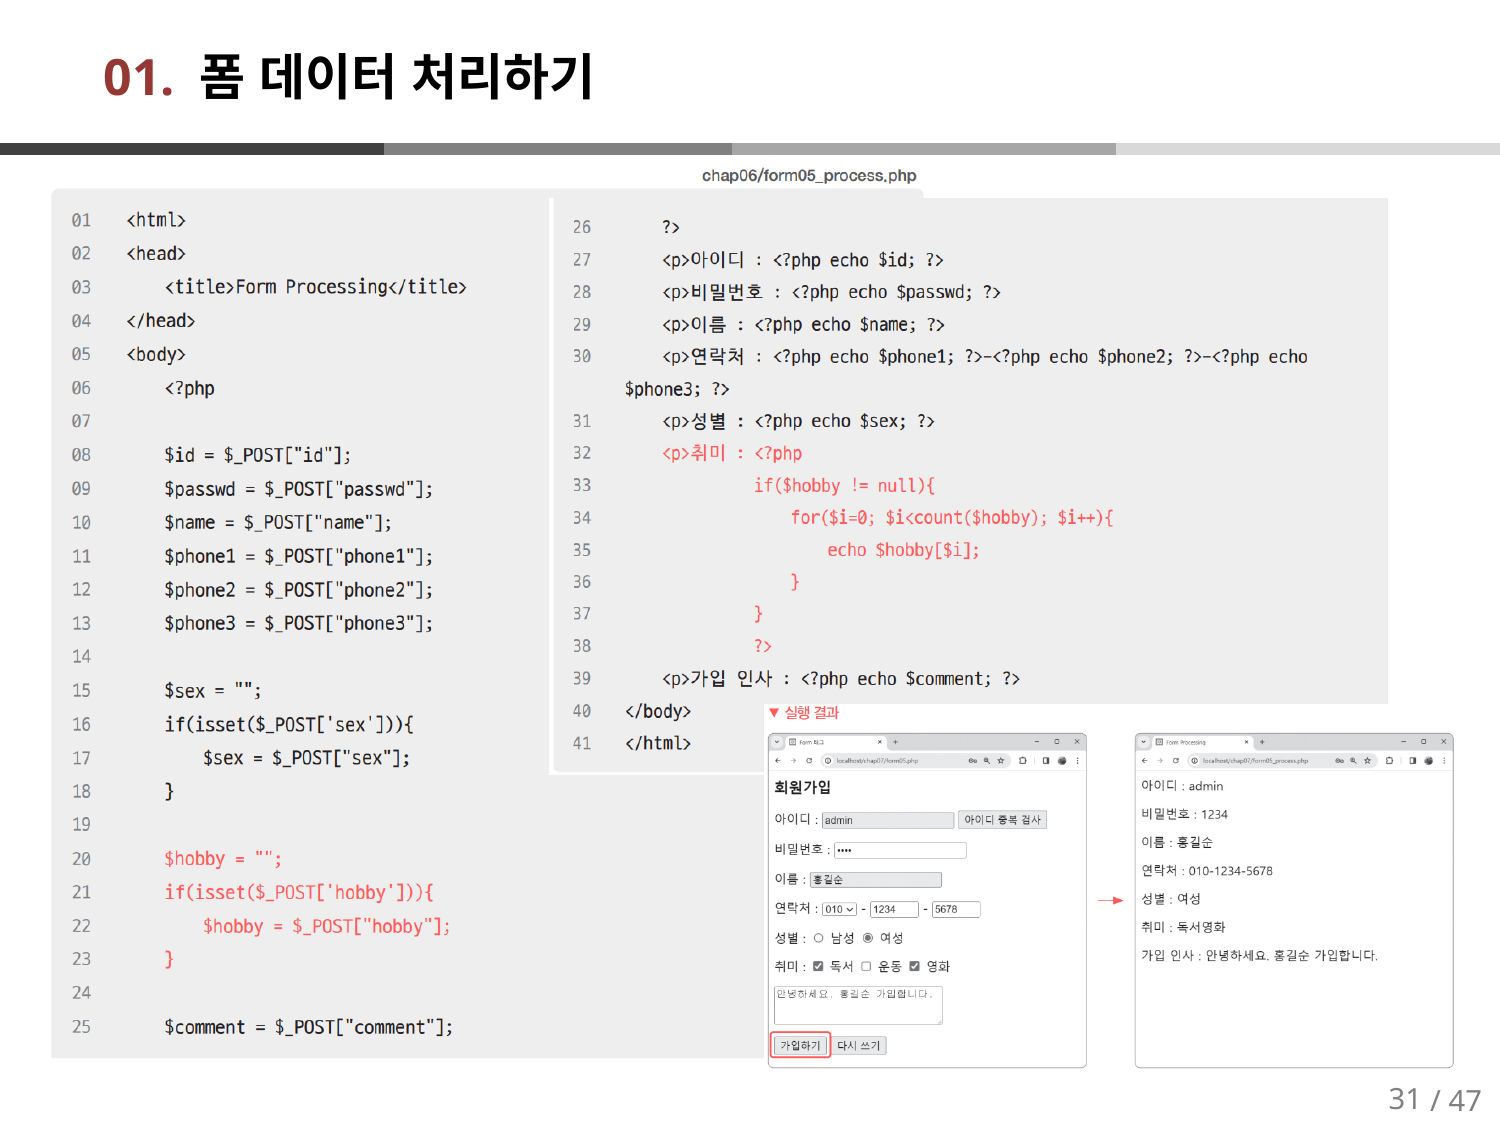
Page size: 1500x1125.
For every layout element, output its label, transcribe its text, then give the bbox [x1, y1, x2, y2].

picture [44, 160, 1456, 1071]
title 01. 폼 데이터 처리하기 [88, 30, 1211, 121]
